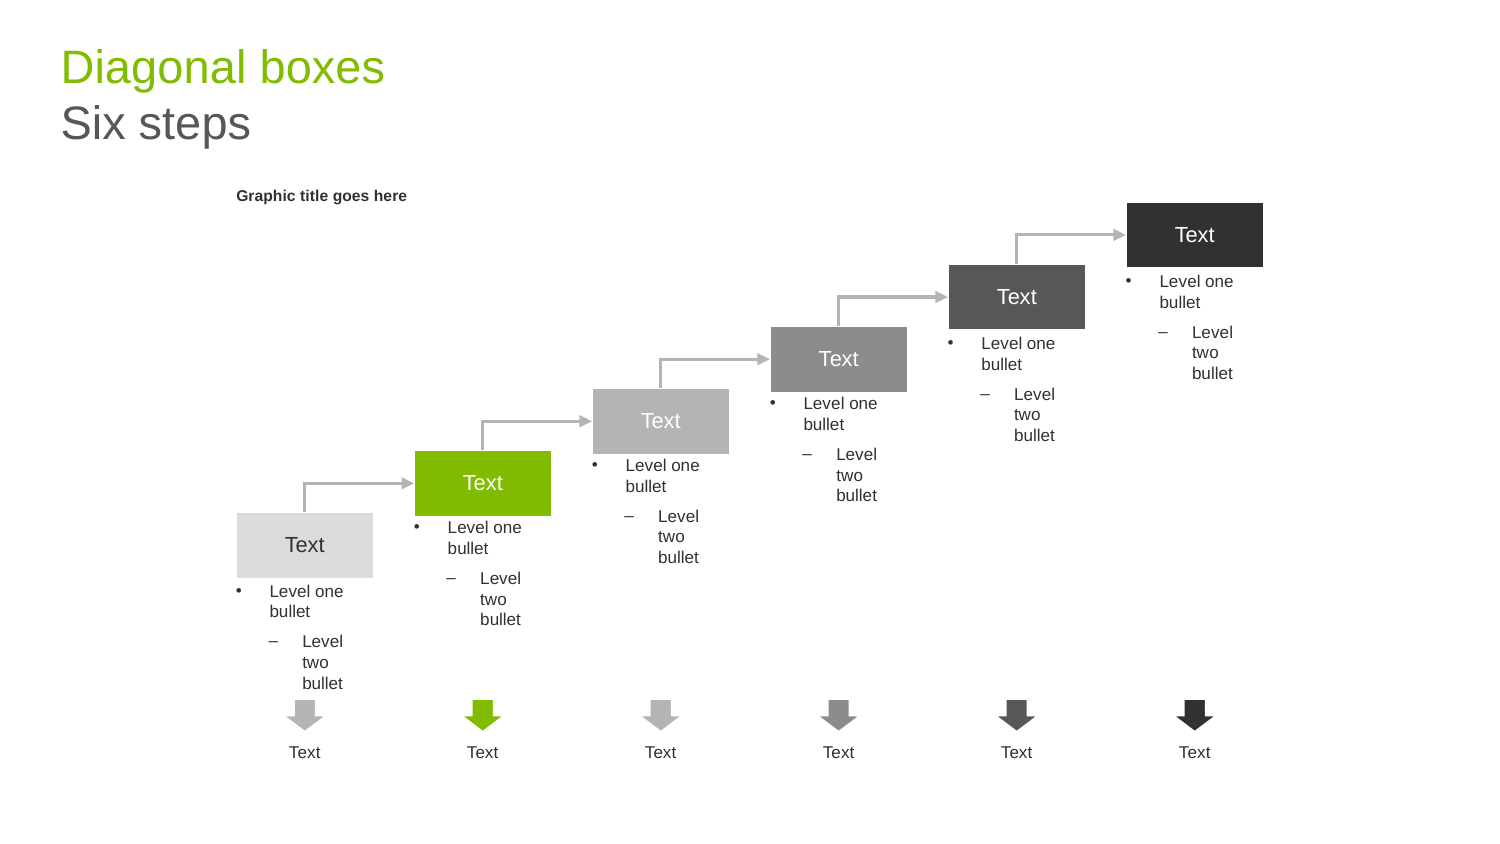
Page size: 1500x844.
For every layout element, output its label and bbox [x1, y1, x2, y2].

text_box [1172, 698, 1217, 732]
text_box [1125, 201, 1264, 269]
text_box [769, 256, 908, 506]
text_box [460, 698, 505, 732]
text_box [1000, 743, 1033, 763]
text_box [816, 698, 861, 732]
text_box [413, 380, 552, 630]
text_box [591, 318, 730, 568]
text_box [947, 332, 1086, 445]
title [60, 36, 1437, 95]
text_box [236, 185, 408, 205]
text_box [233, 440, 374, 579]
text_box [1178, 743, 1211, 763]
text_box [994, 698, 1039, 732]
text_box [1125, 270, 1264, 383]
text_box [288, 743, 321, 763]
text_box [466, 743, 499, 763]
text_box [638, 698, 683, 732]
text_box [644, 743, 677, 763]
text_box [822, 743, 855, 763]
text_box [947, 194, 1086, 331]
text_box [282, 698, 327, 732]
text_box [235, 580, 374, 693]
